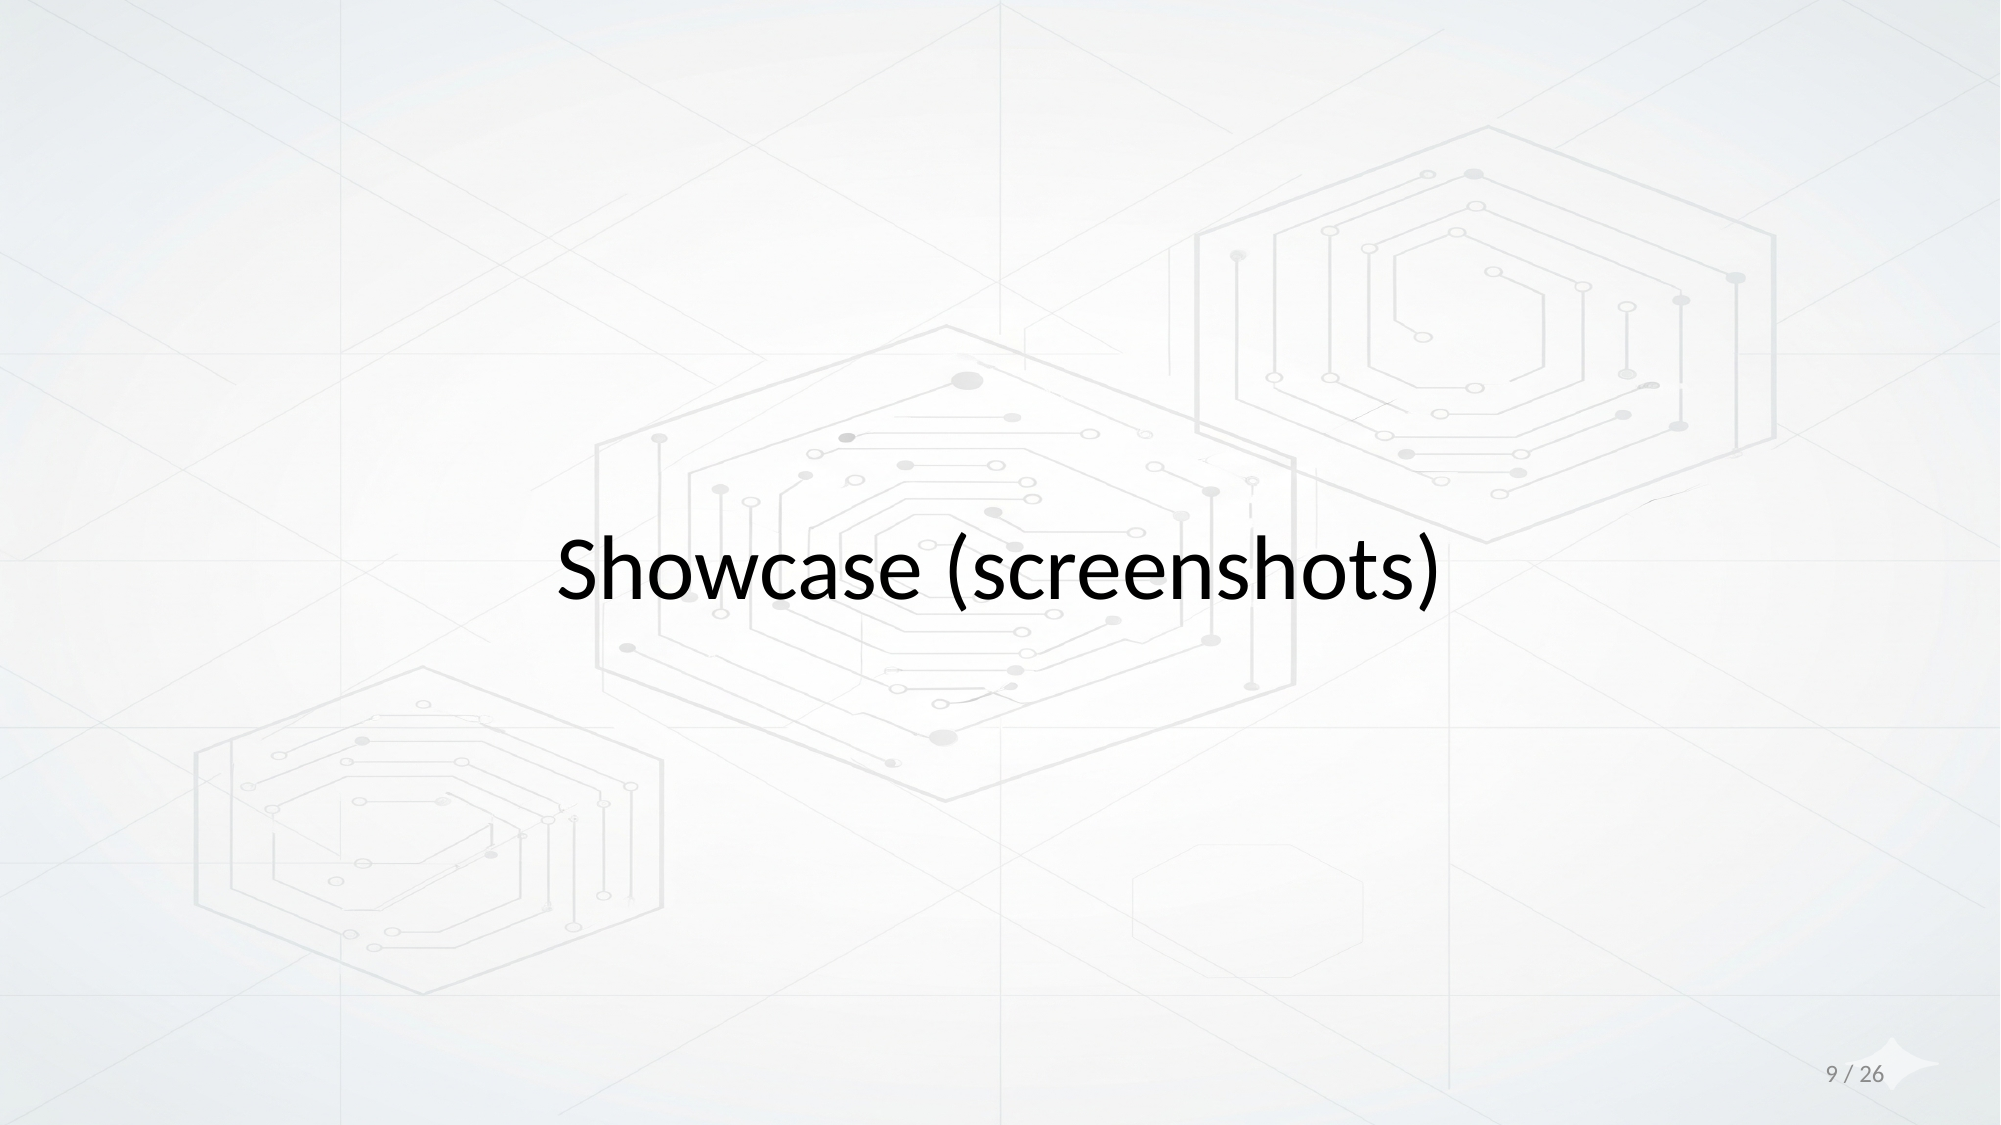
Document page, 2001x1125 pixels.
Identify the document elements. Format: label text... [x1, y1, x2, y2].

title Showcase (screenshots) [324, 468, 1675, 657]
picture [0, 0, 2001, 1125]
slide_number 9 / 26 [1433, 1042, 1900, 1103]
